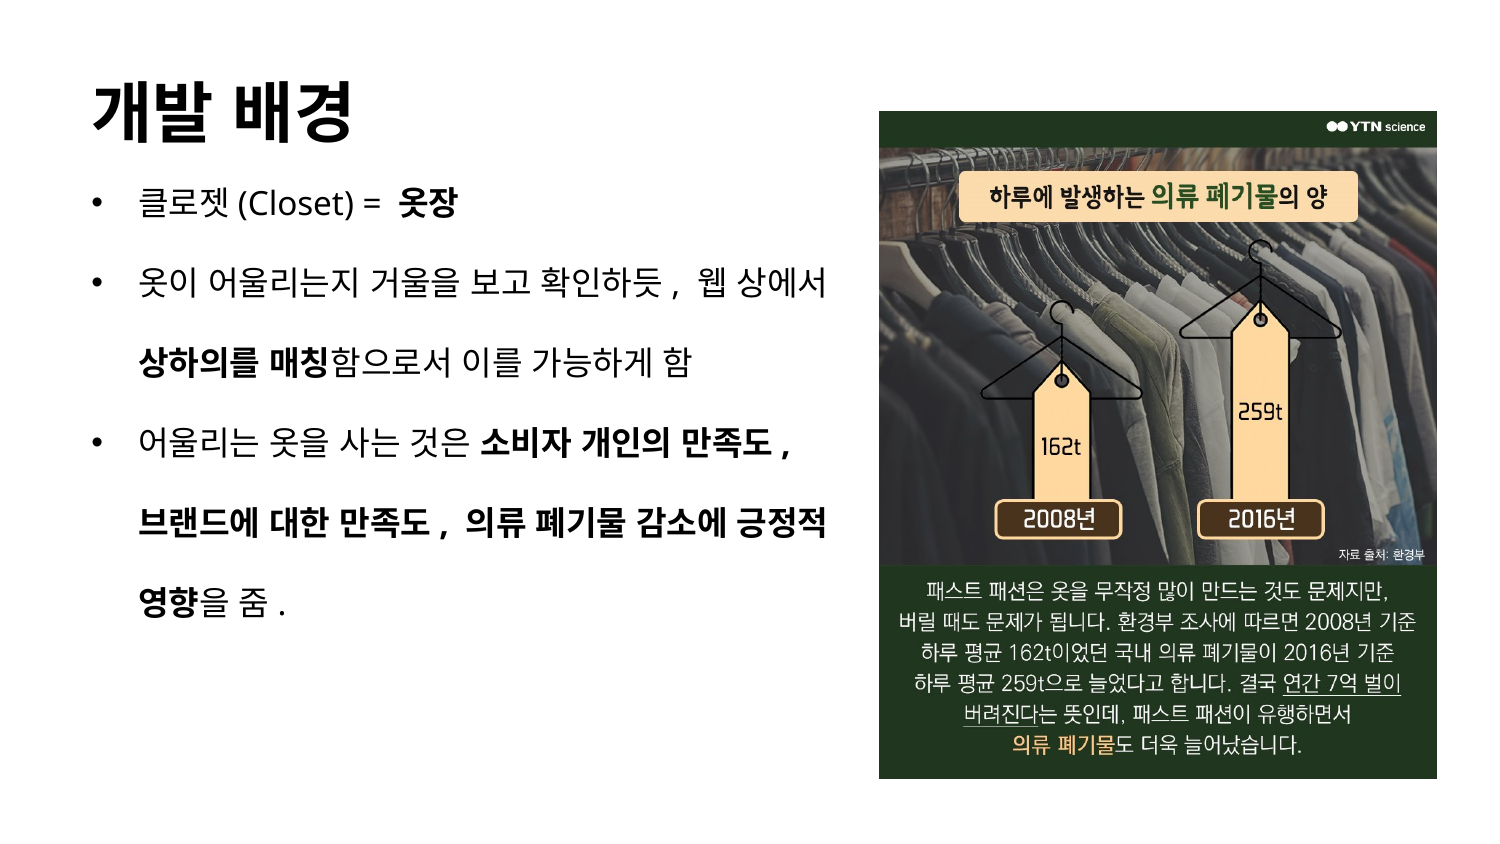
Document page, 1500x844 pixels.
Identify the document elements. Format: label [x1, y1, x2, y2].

text_box [76, 62, 857, 717]
picture [879, 110, 1438, 780]
